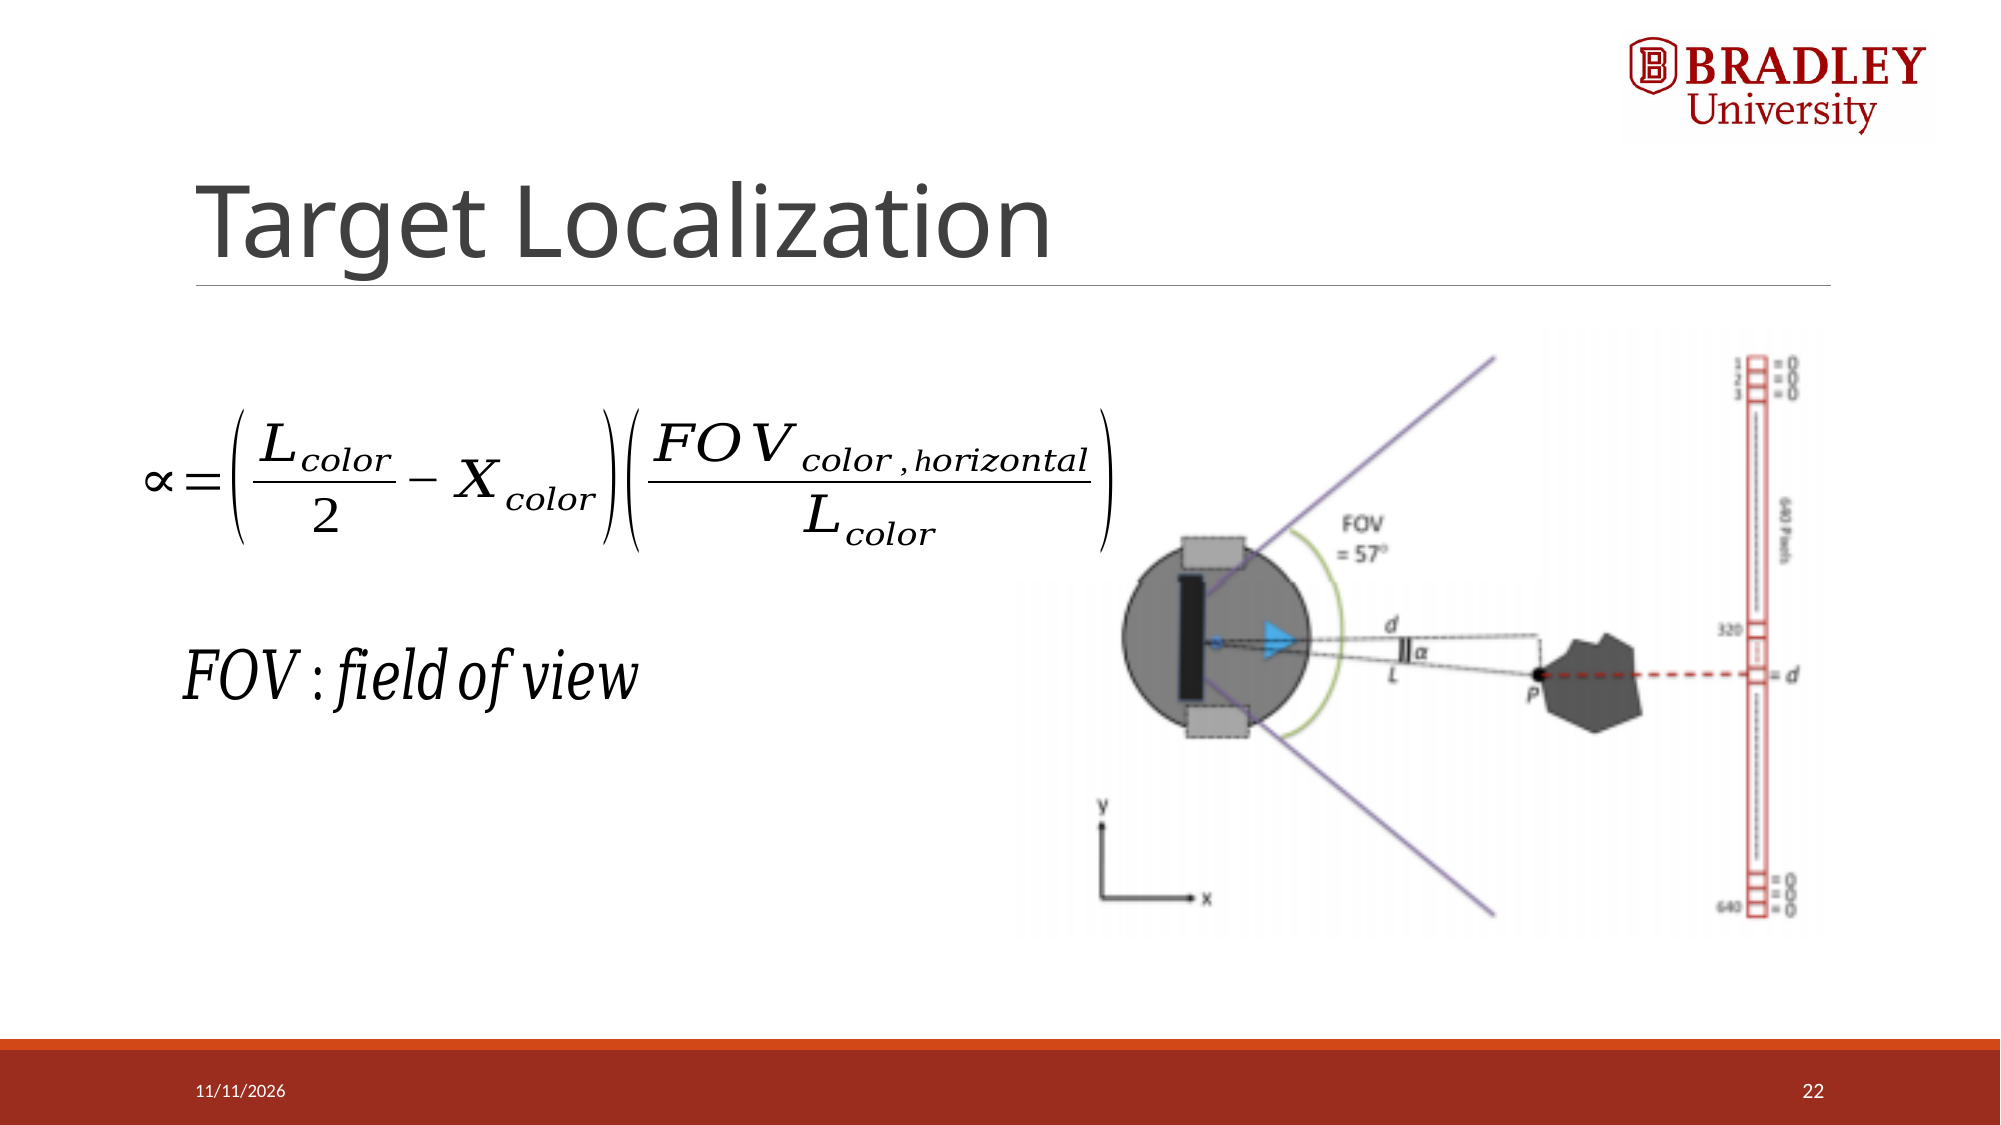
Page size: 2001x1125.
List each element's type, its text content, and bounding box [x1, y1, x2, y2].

picture [1621, 27, 1935, 144]
slide_number 22 [1624, 1059, 1840, 1120]
picture [973, 306, 1835, 974]
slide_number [180, 1059, 586, 1120]
title Target Localization [180, 47, 1830, 285]
